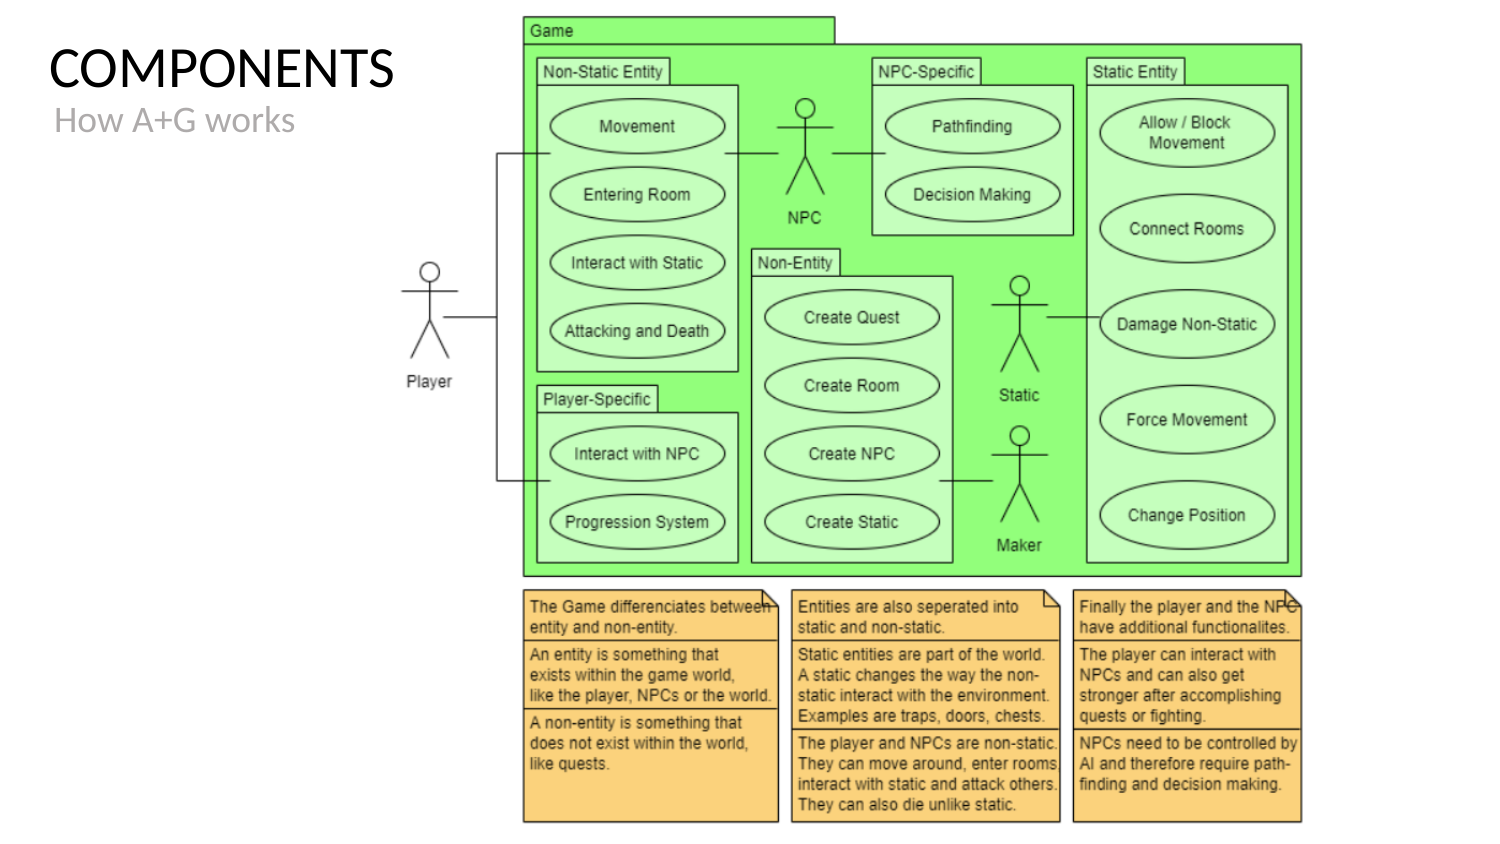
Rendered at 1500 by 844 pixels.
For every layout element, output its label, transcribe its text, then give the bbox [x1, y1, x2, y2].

text_box How A+G works [39, 87, 392, 149]
text_box COMPONENTS [34, 19, 392, 118]
picture [397, 12, 1309, 829]
